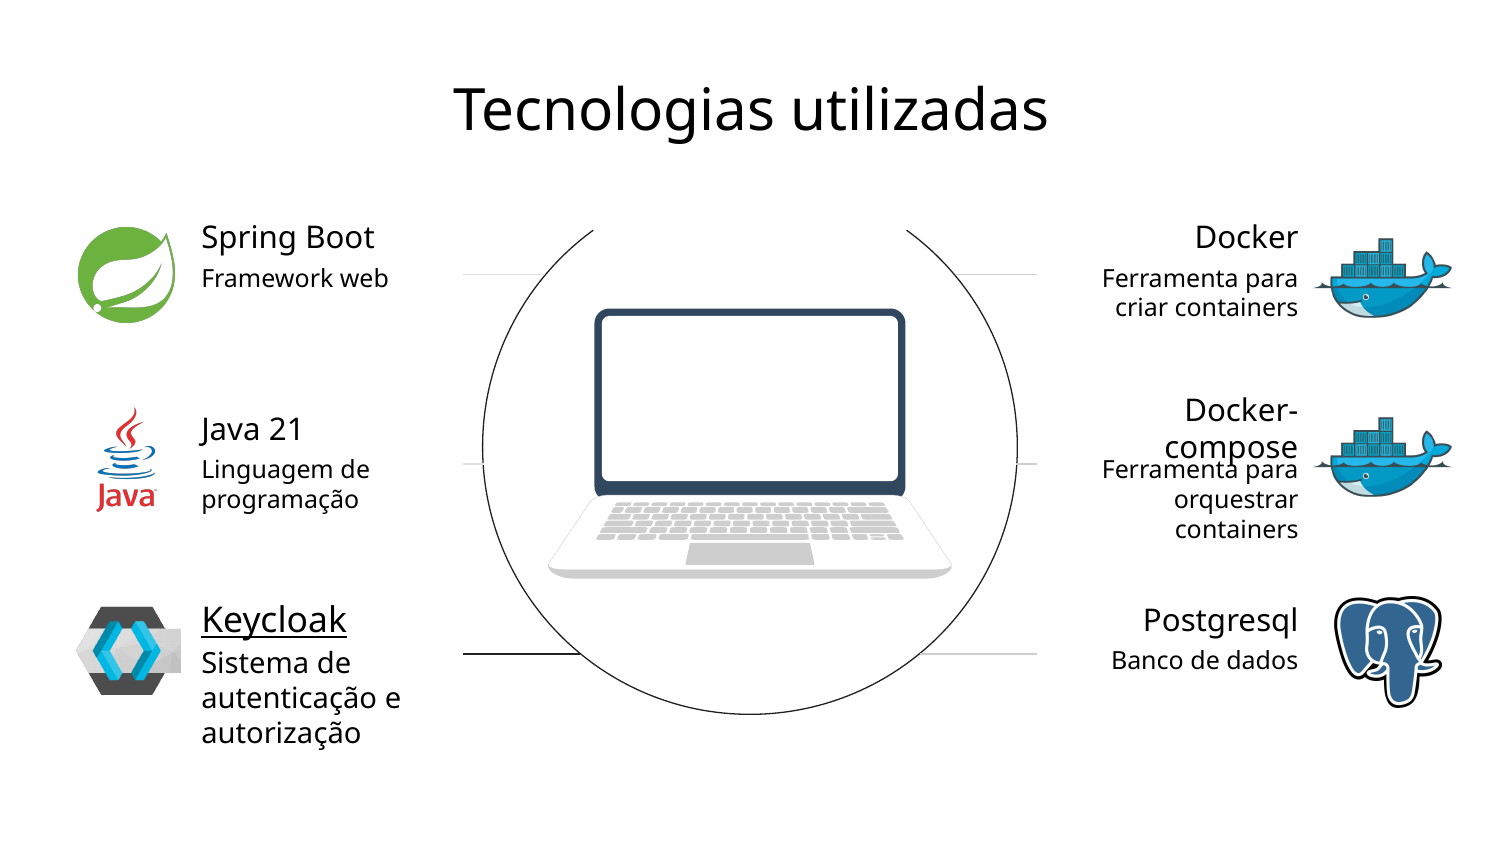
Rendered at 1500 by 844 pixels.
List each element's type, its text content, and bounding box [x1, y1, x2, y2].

picture [72, 596, 181, 705]
text_box Java 21 [186, 402, 455, 438]
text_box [462, 229, 1038, 715]
text_box Tecnologias utilizadas [117, 67, 1385, 147]
text_box Linguagem de programação [186, 438, 455, 526]
picture [95, 407, 158, 512]
text_box Docker [1045, 211, 1314, 247]
text_box Banco de dados [1045, 629, 1314, 717]
text_box Spring Boot [186, 211, 455, 247]
picture [1313, 238, 1452, 318]
picture [78, 226, 175, 323]
text_box Sistema de autenticação e autorização [186, 629, 455, 717]
text_box Ferramenta para orquestrar containers [1045, 438, 1314, 526]
text_box Docker-compose [1041, 402, 1314, 452]
text_box Keycloak [186, 594, 455, 629]
text_box Ferramenta para criar containers [1045, 247, 1314, 335]
picture [1333, 596, 1443, 708]
text_box Postgresql [1045, 594, 1314, 629]
text_box Framework web [186, 247, 455, 335]
picture [1313, 417, 1452, 497]
